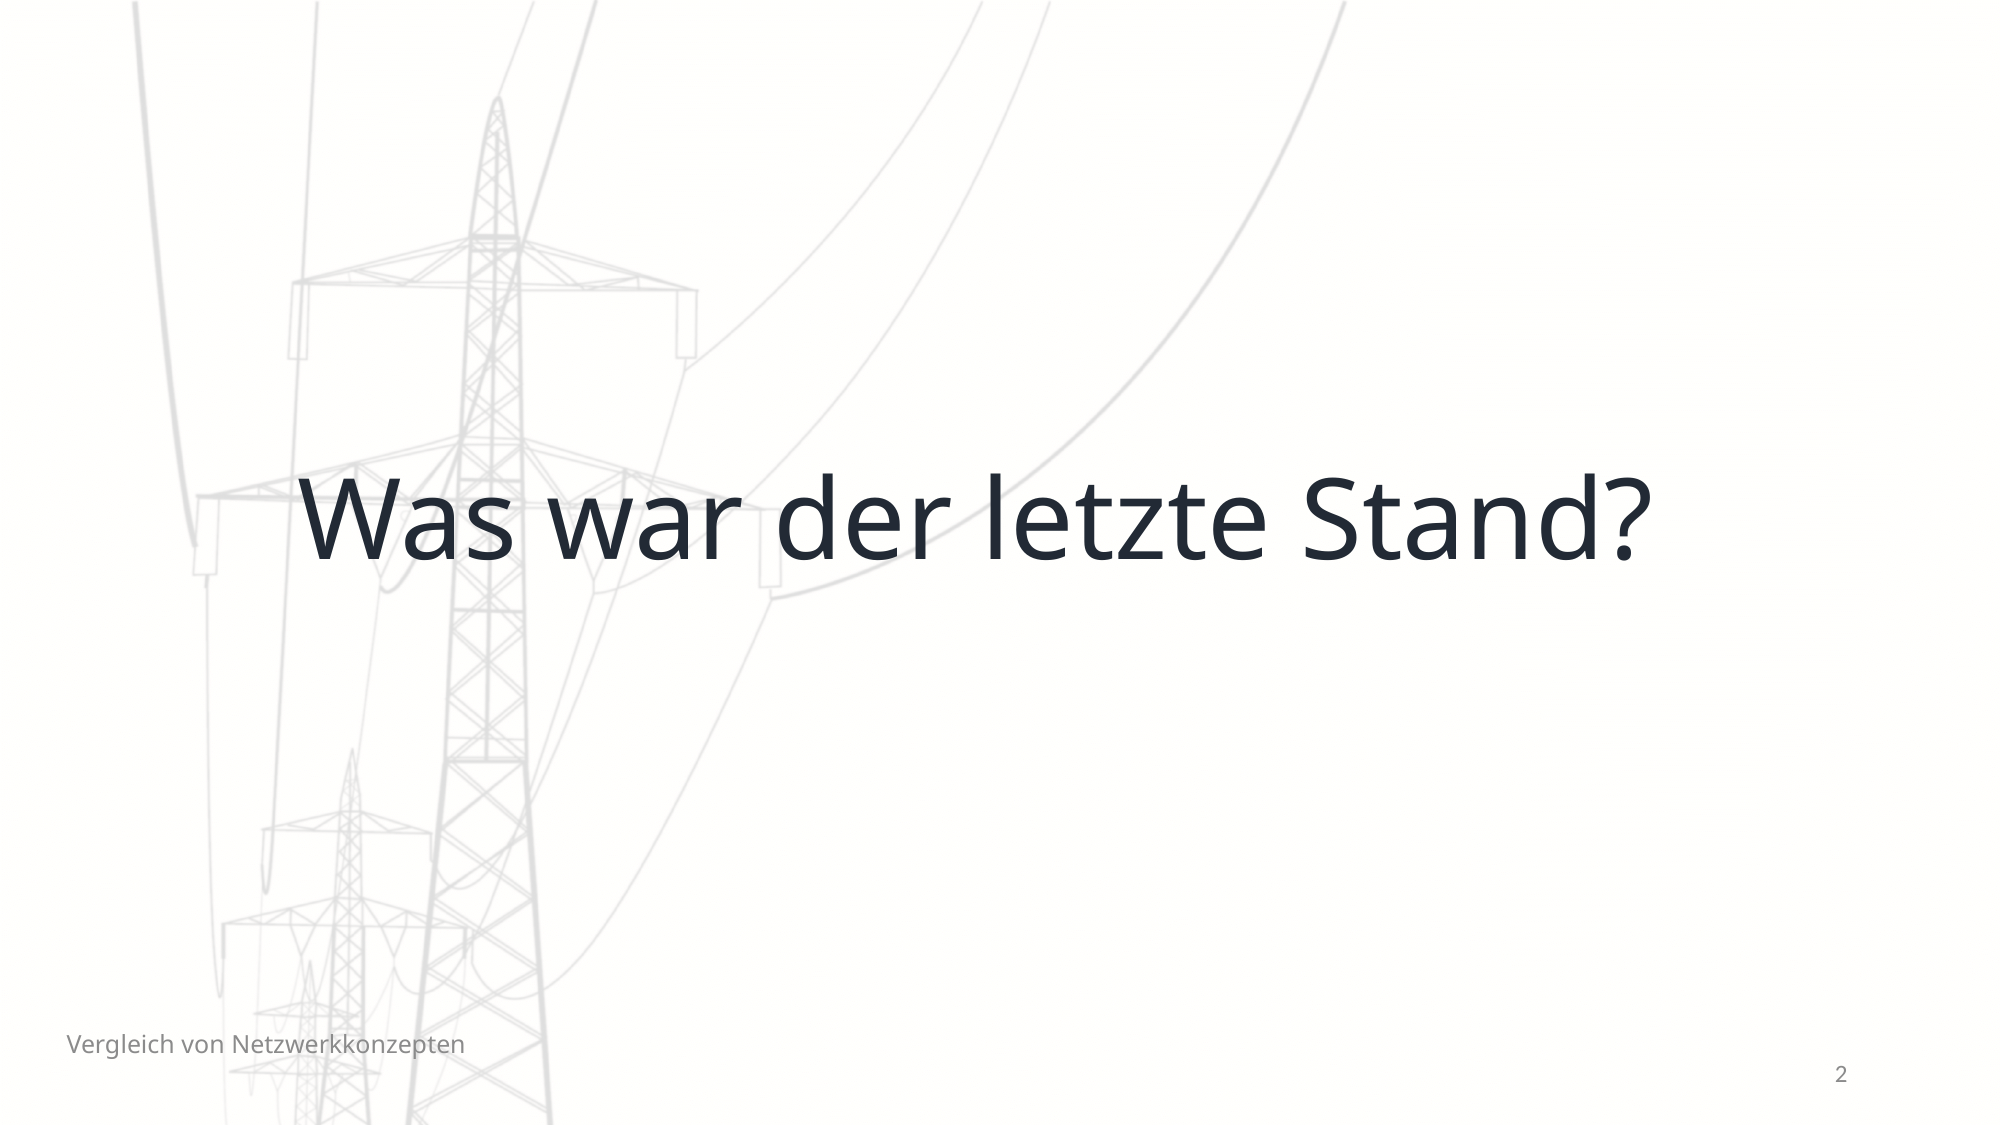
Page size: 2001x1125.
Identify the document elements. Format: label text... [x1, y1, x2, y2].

slide_number 2 [1412, 1042, 1863, 1103]
text_box Vergleich von Netzwerkkonzepten [37, 1013, 497, 1074]
text_box Was war der letzte Stand? [180, 263, 1772, 783]
